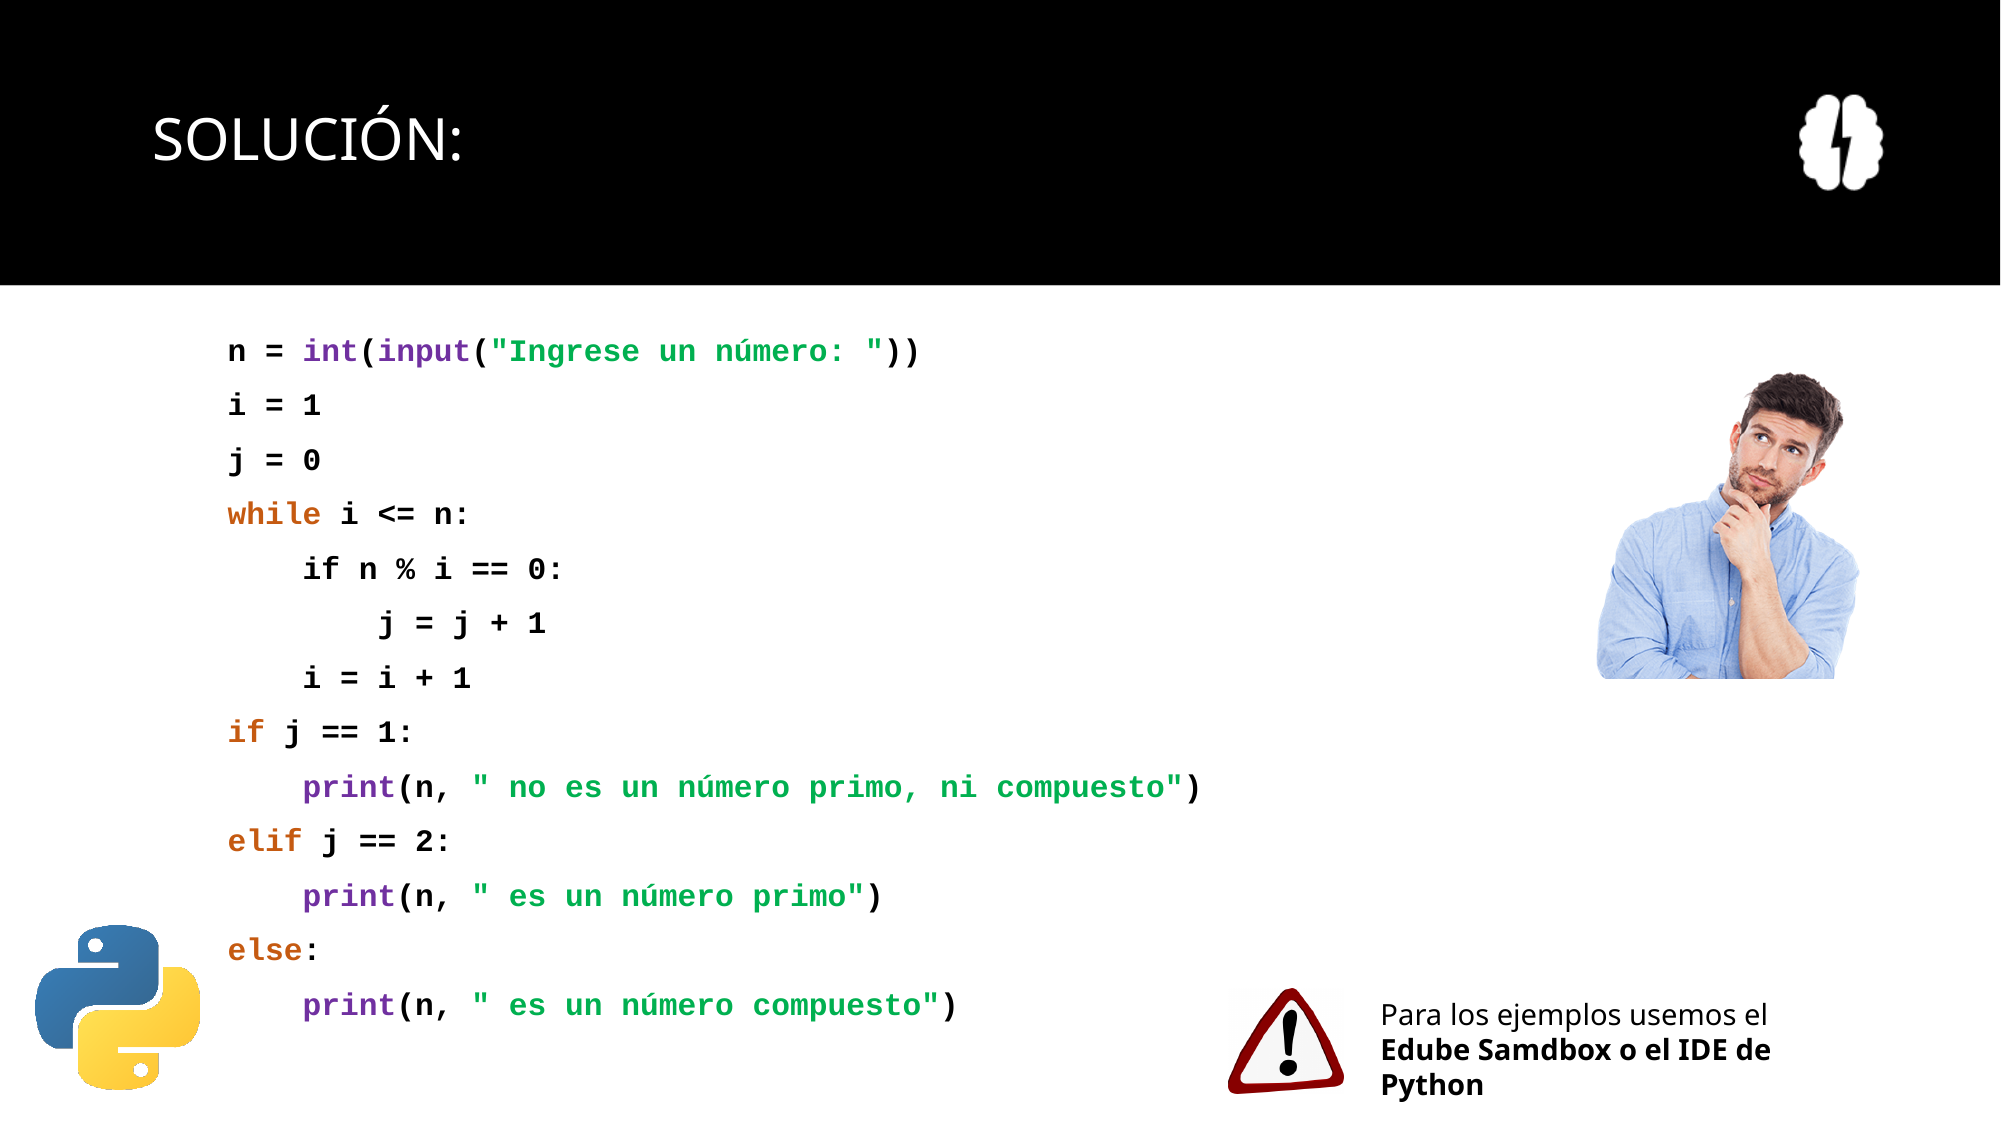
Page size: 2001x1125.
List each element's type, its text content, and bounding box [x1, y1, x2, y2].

text_box Para los ejemplos usemos el Edube Samdbox o el IDE de Python [1365, 988, 1863, 1109]
list n = int(input("Ingrese un número: ")) i = 1 j = 0 while i <= n: if n % i == 0: j = j + 1 i = i + 1 if j == 1: print(n, " no es un número primo, ni compuesto") elif j == 2: print(n, " es un número primo") else: print(n, " es un número compuesto") [212, 326, 1863, 971]
title SOLUCIÓN: [137, 89, 1682, 194]
picture [0, 0, 2001, 1125]
